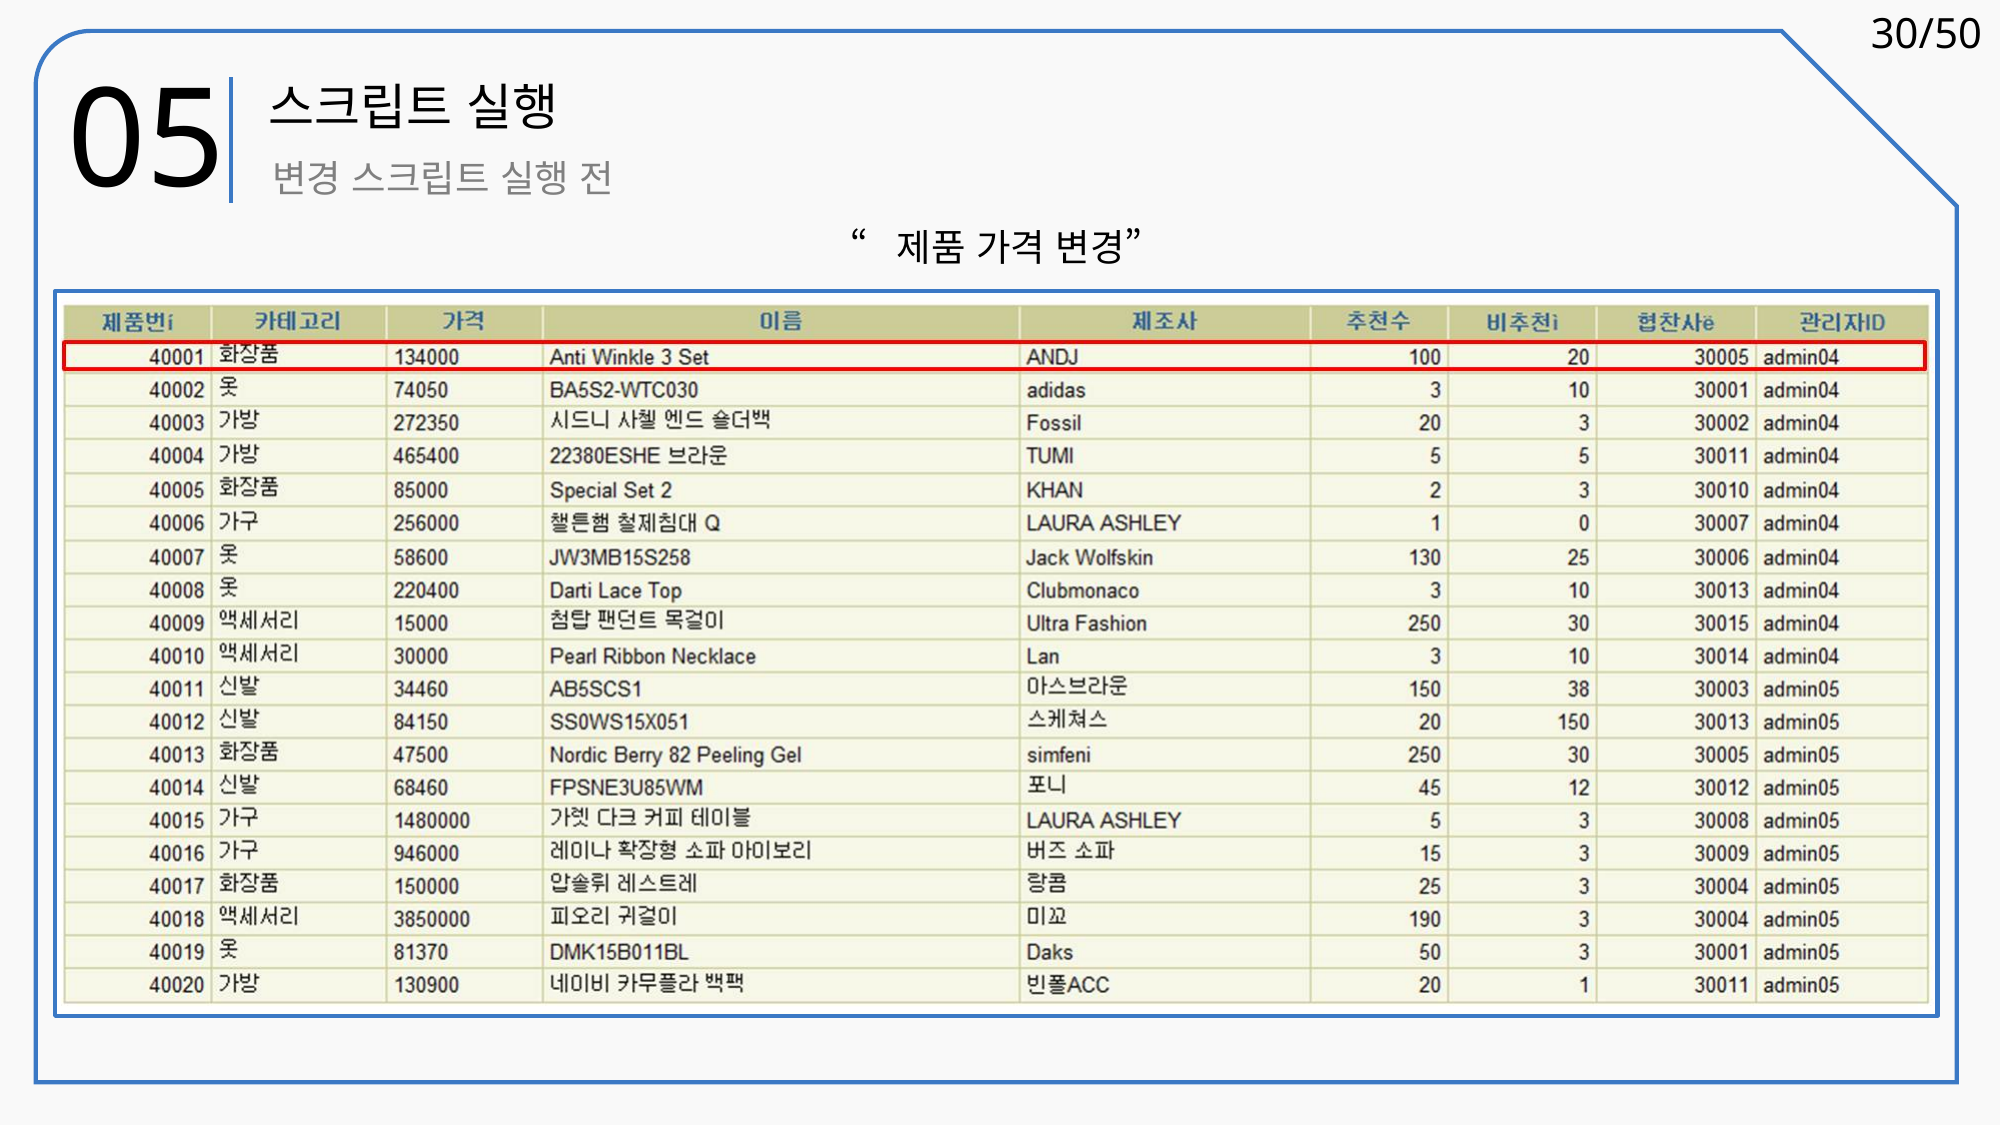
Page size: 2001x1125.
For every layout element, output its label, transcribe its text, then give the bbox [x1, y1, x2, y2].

text_box 변경 스크립트 실행 전 [257, 147, 640, 208]
text_box 스크립트 실행 [253, 67, 574, 143]
text_box “제품 가격 변경” [835, 216, 1158, 277]
picture [57, 293, 1936, 1014]
text_box [34, 29, 1958, 1084]
text_box 30/50 [1855, 0, 1998, 65]
text_box 05 [52, 41, 240, 221]
